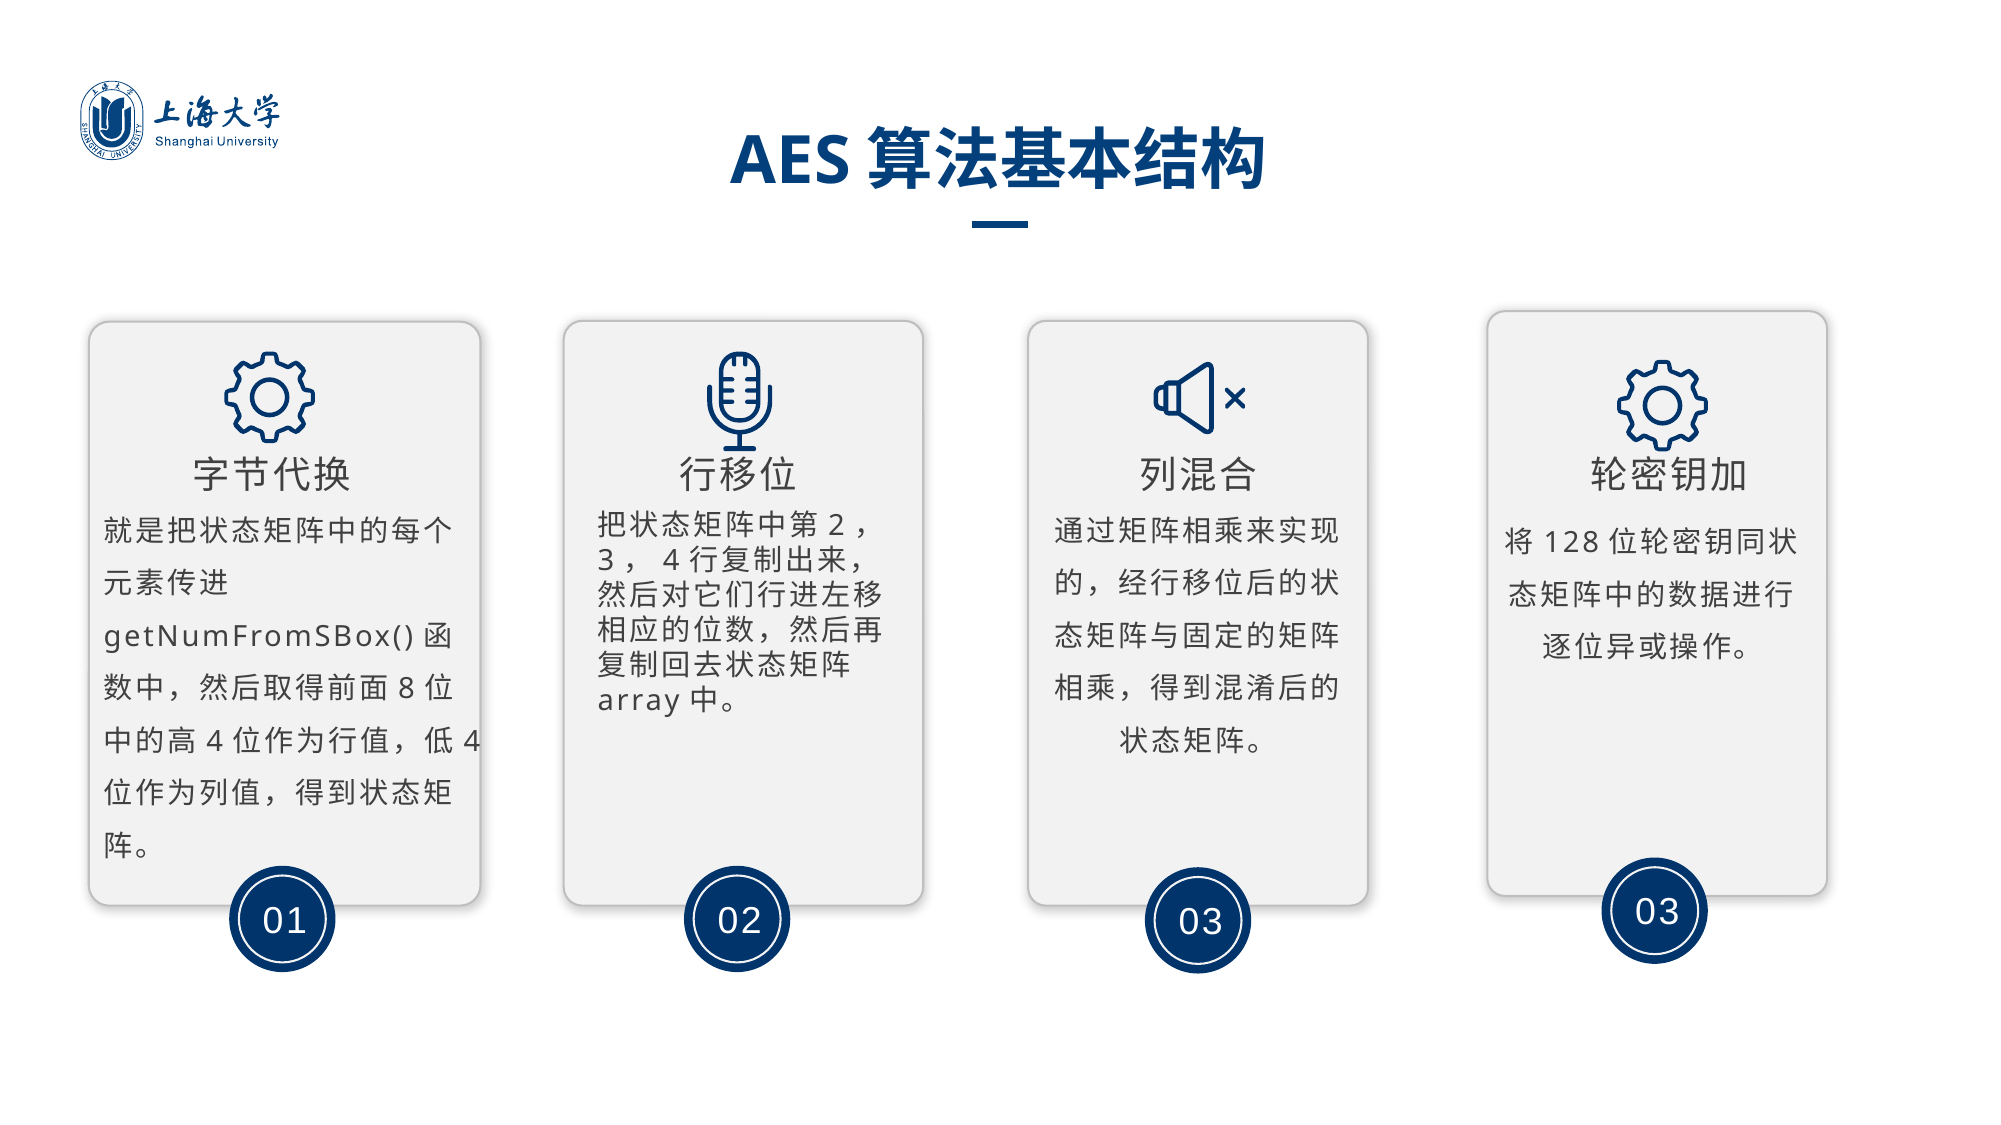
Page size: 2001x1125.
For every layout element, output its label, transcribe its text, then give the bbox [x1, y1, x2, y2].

text_box AES算法基本结构 [715, 69, 1282, 205]
text_box 轮密钥加 [1556, 444, 1782, 498]
text_box [87, 320, 482, 907]
text_box 行移位 [607, 444, 869, 498]
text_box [1144, 867, 1252, 974]
text_box 把状态矩阵中第2，3，4行复制出来，然后对它们行进左移相应的位数，然后再复制回去状态矩阵array中。 [582, 498, 918, 724]
text_box [1027, 504, 1370, 907]
text_box [1486, 310, 1829, 898]
text_box 列混合 [1023, 444, 1373, 504]
text_box [1153, 361, 1214, 435]
text_box [707, 384, 773, 452]
text_box 字节代换 [159, 443, 385, 487]
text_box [80, 80, 280, 161]
text_box [1224, 387, 1246, 409]
text_box [1027, 319, 1369, 444]
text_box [1601, 857, 1708, 964]
text_box [224, 351, 315, 444]
text_box 就是把状态矩阵中的每个元素传进getNumFromSBox()函数中，然后取得前面8位中的高4位作为行值，低4位作为列值，得到状态矩阵。 [88, 487, 500, 870]
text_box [683, 865, 791, 973]
text_box [562, 319, 925, 907]
text_box [718, 351, 761, 423]
text_box 通过矩阵相乘来实现的，经行移位后的状态矩阵与固定的矩阵相乘，得到混淆后的状态矩阵。 [1033, 487, 1365, 765]
text_box [1617, 359, 1708, 452]
text_box 将128位轮密钥同状态矩阵中的数据进行逐位异或操作。 [1487, 498, 1819, 671]
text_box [229, 865, 336, 973]
